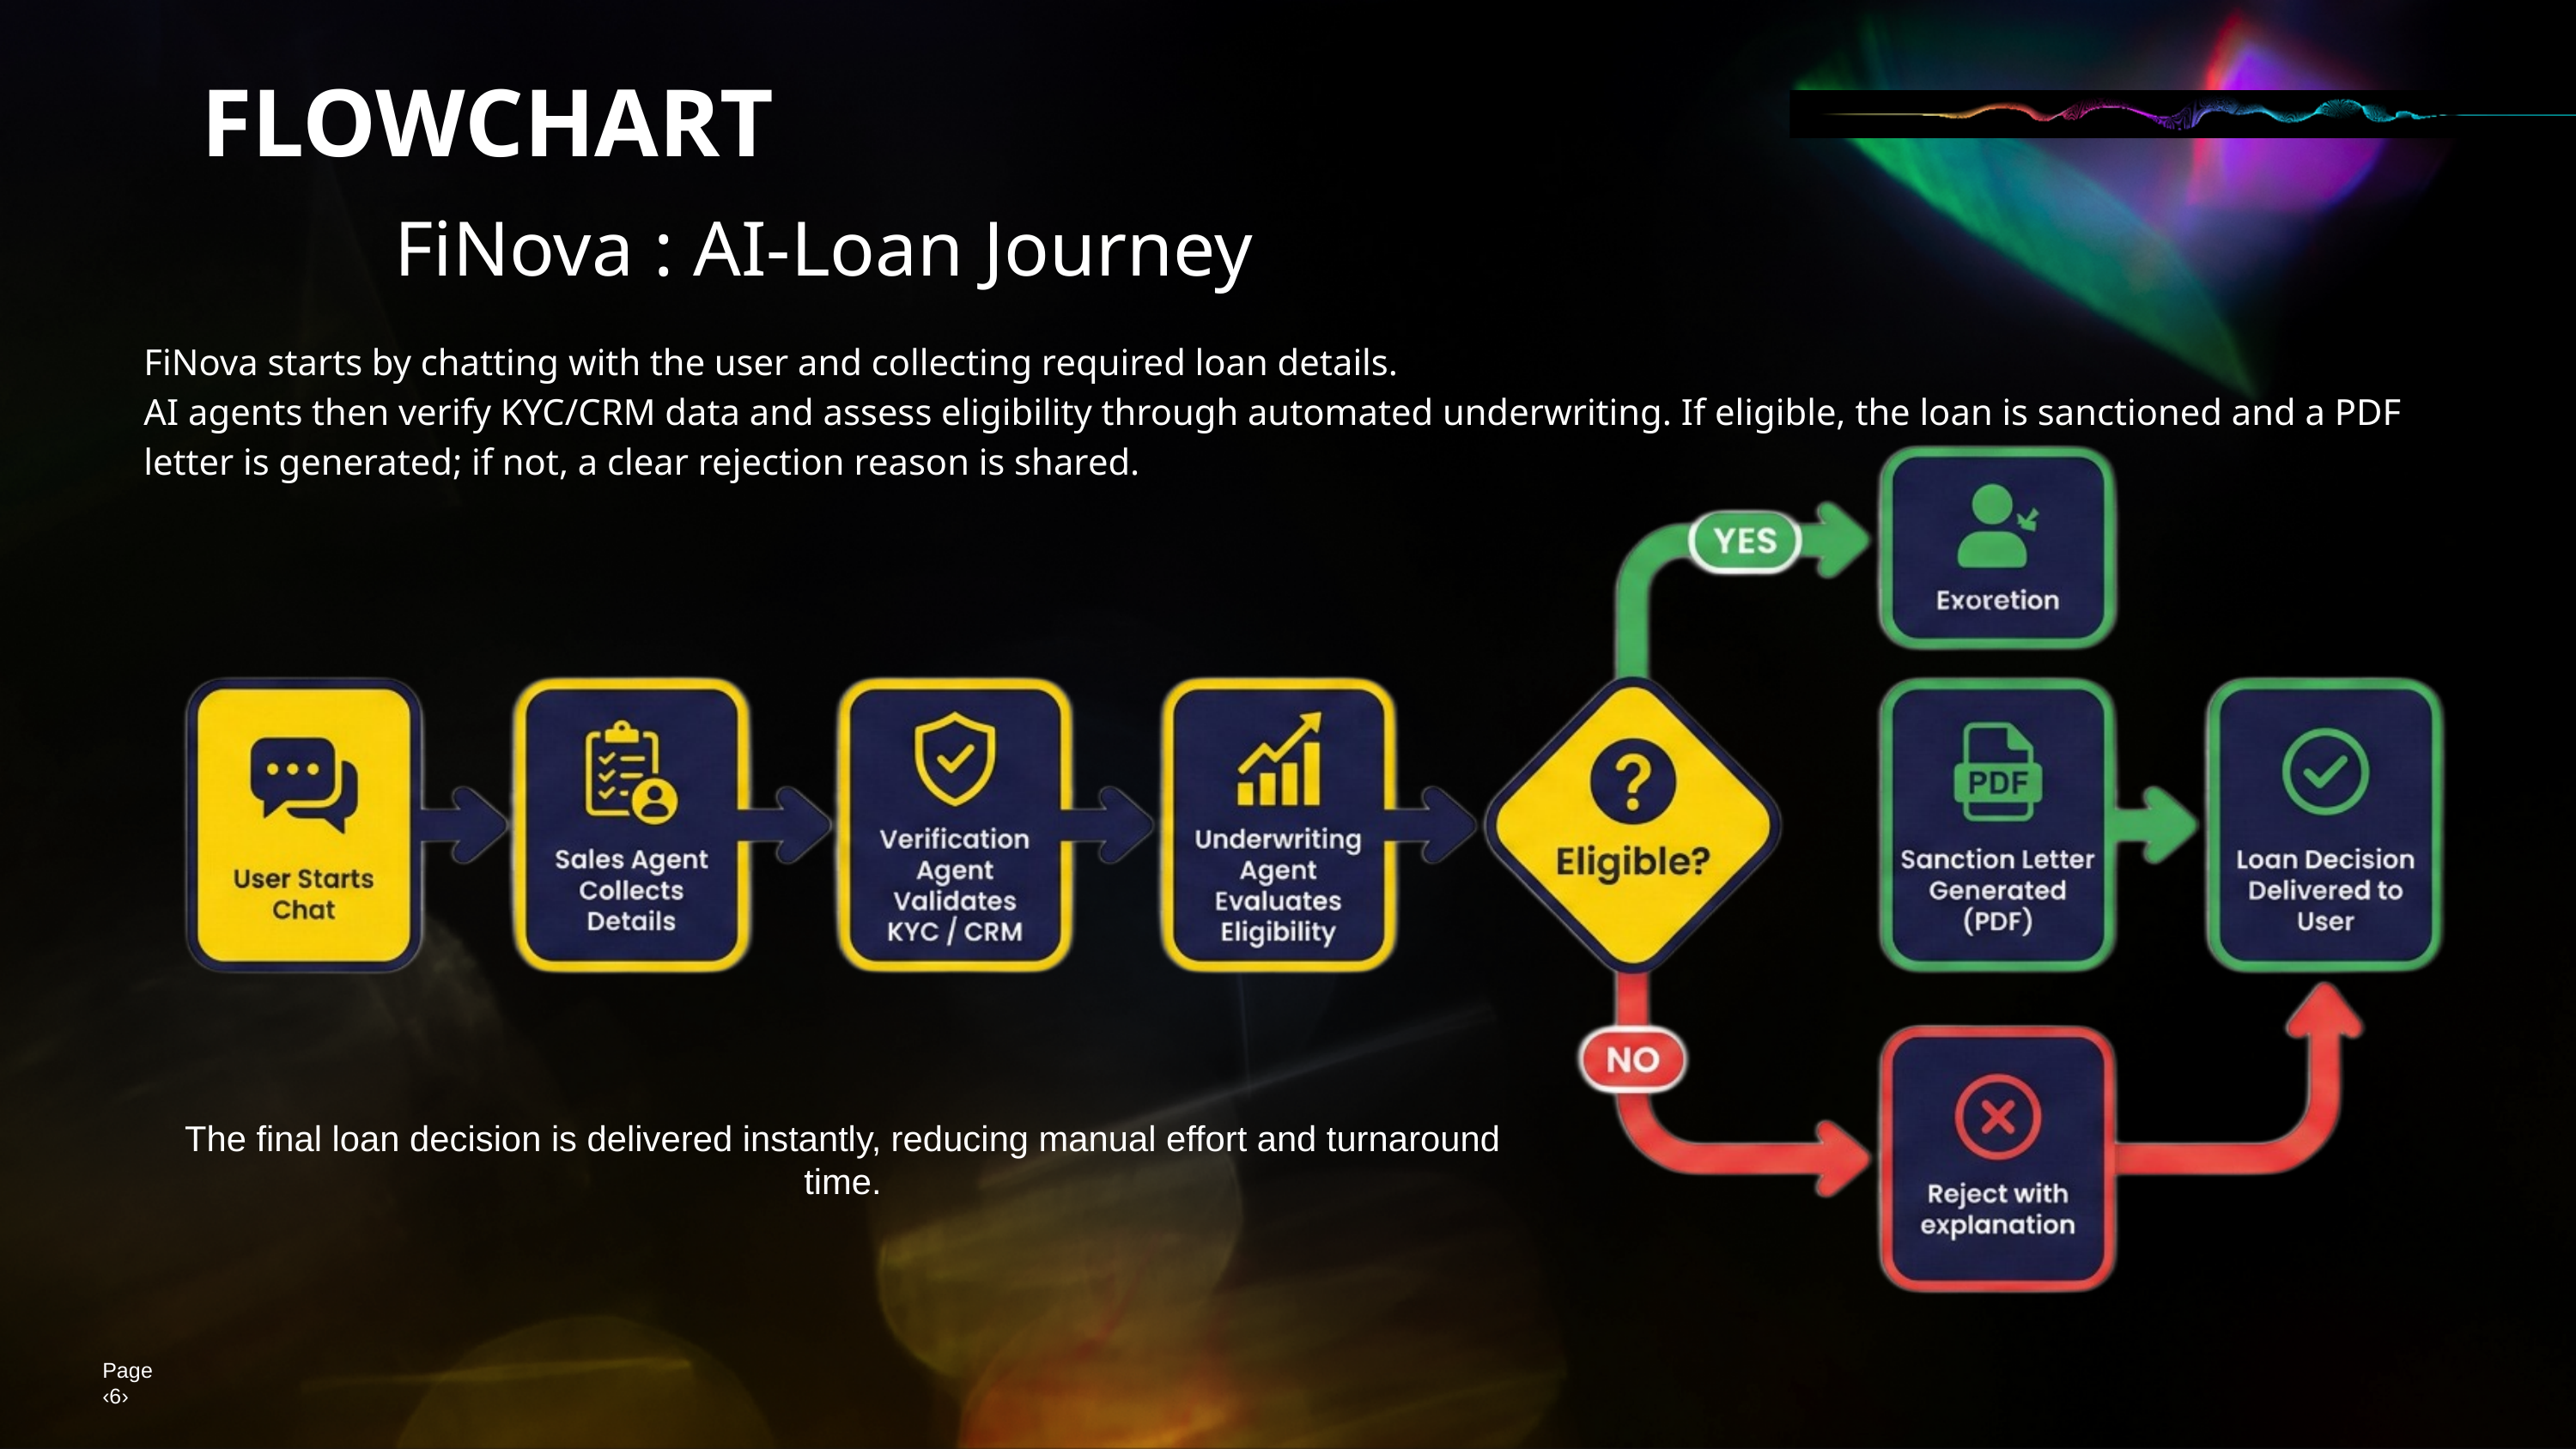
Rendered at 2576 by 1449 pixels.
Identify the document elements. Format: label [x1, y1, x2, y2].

text_box [0, 0, 2576, 1449]
text_box [1789, 90, 2576, 138]
